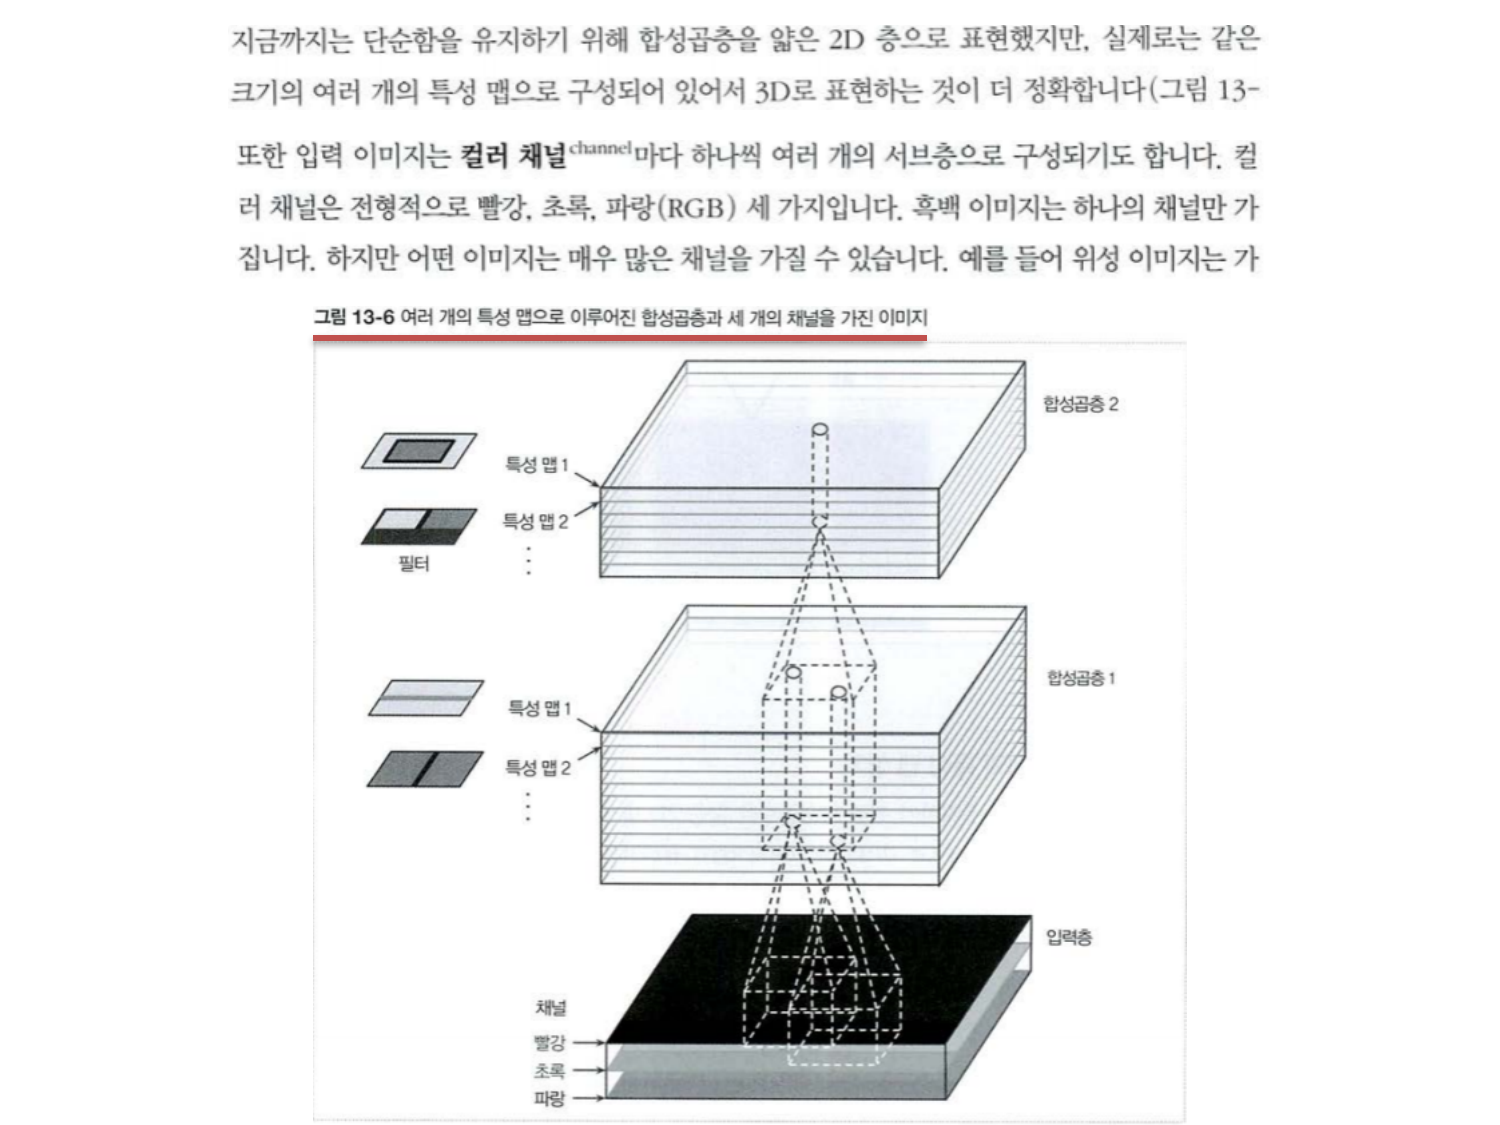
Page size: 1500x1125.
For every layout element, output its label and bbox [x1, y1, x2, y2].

picture [227, 25, 1273, 111]
picture [234, 140, 1265, 282]
picture [313, 306, 1187, 1125]
